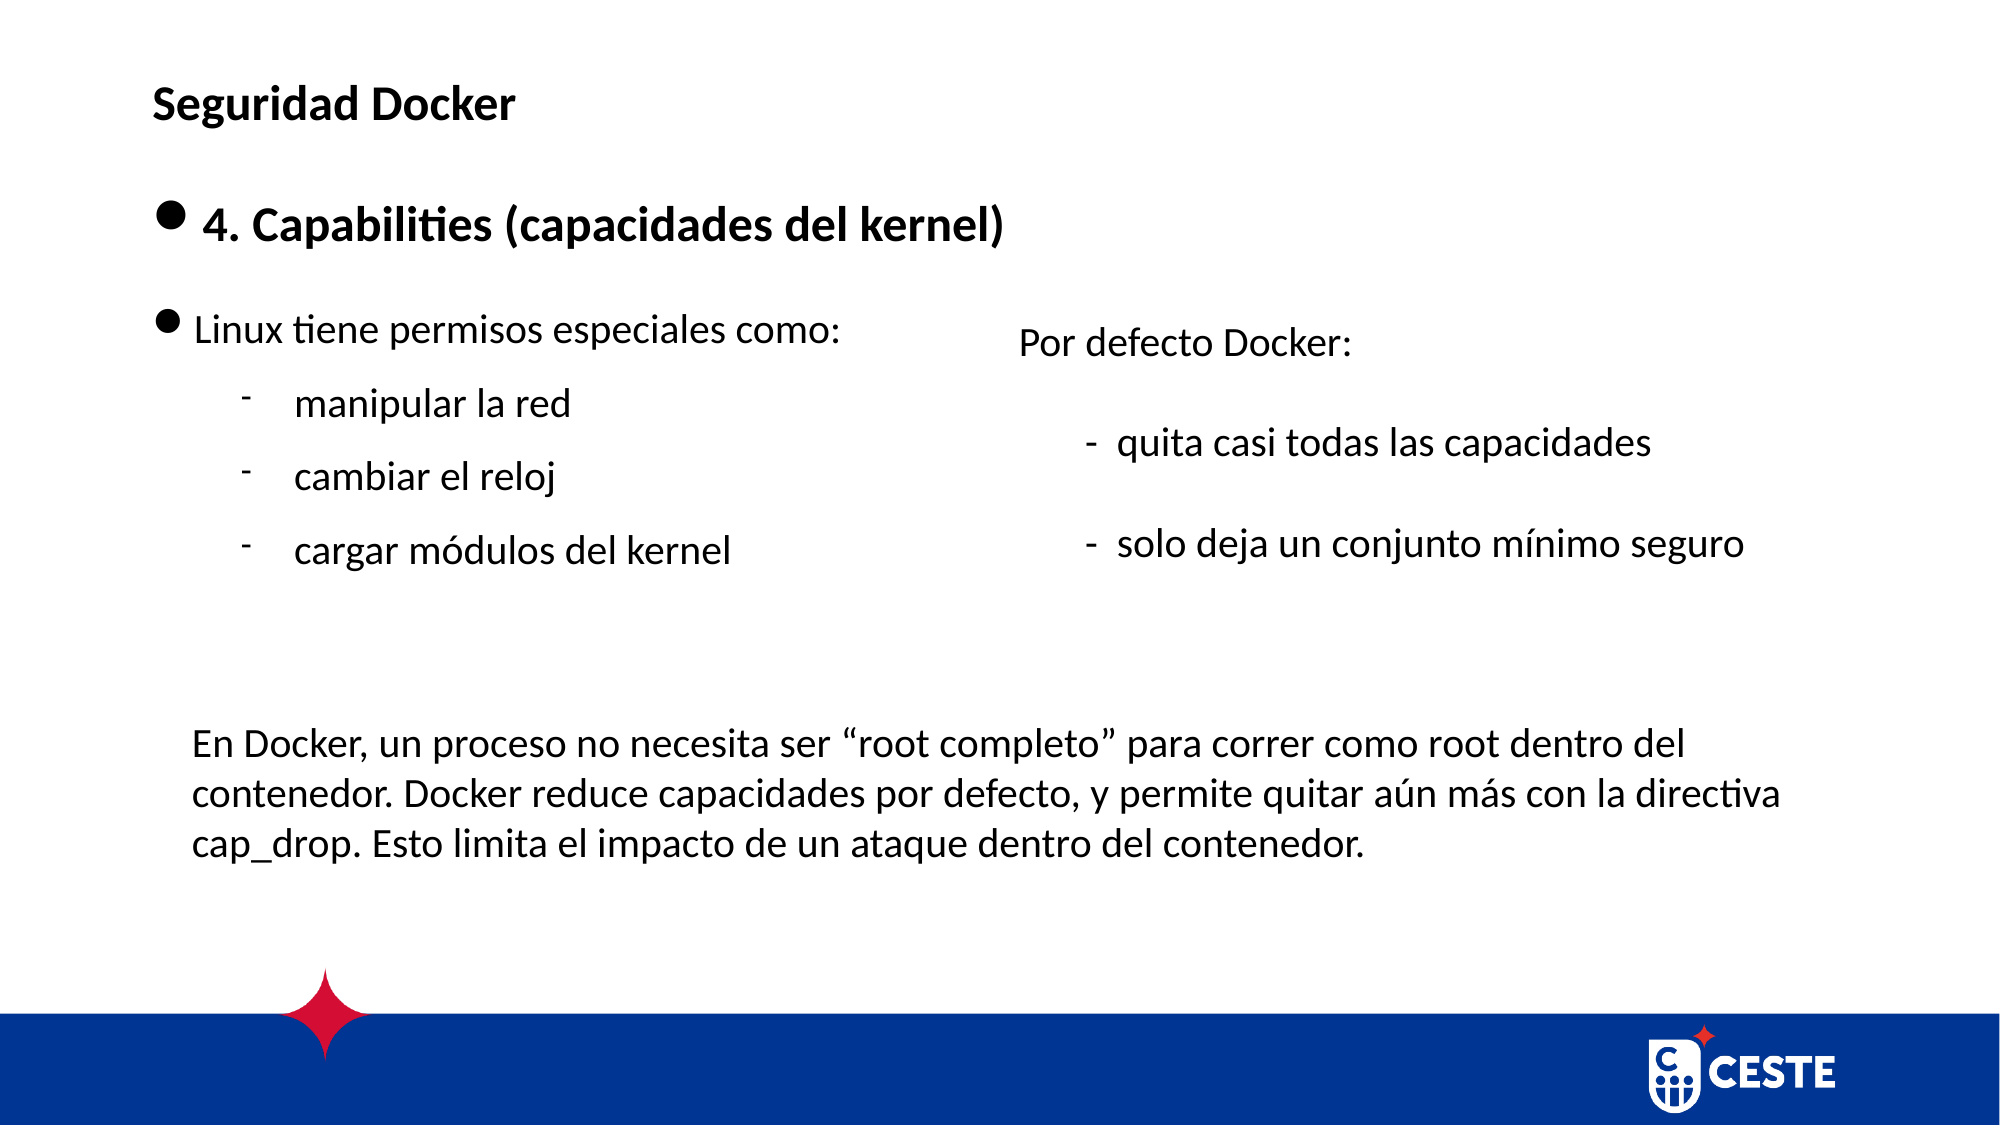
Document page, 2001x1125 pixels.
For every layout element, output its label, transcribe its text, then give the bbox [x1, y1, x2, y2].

text_box En Docker, un proceso no necesita ser “root completo” para correr como root dentro del contenedor. Docker reduce capacidades por defecto, y permite quitar aún más con la directiva cap_drop. Esto limita el impacto de un ataque dentro del contenedor. [177, 708, 1802, 916]
picture [1629, 1014, 1854, 1122]
title Seguridad Docker [137, 59, 1863, 149]
picture [275, 965, 375, 1064]
text_box 4. Capabilities (capacidades del kernel) Linux tiene permisos especiales como: manipular la red cambiar el reloj cargar módulos del kernel [137, 184, 1025, 620]
text_box Por defecto Docker: - quita casi todas las capacidades - solo deja un conjunto mínimo seguro [1003, 307, 1869, 532]
